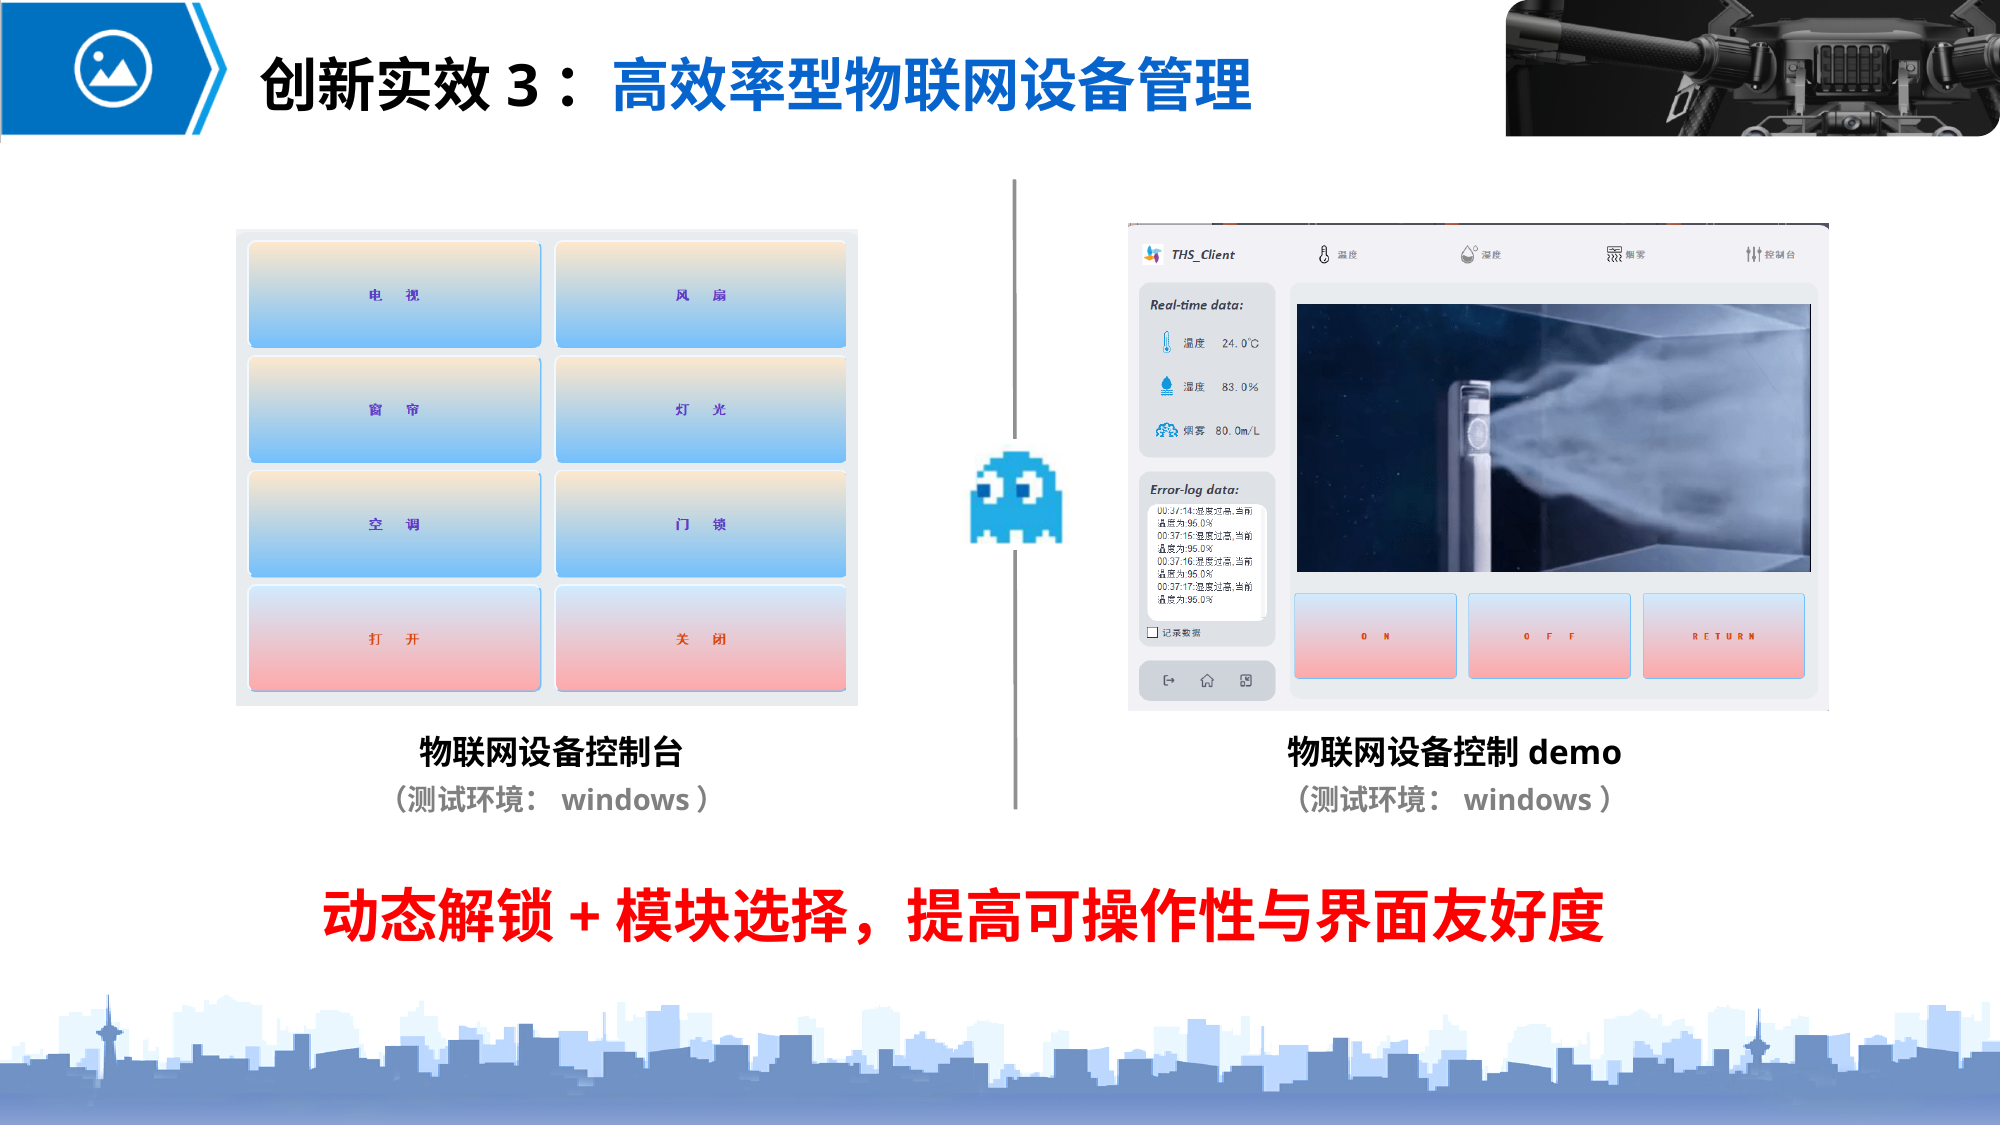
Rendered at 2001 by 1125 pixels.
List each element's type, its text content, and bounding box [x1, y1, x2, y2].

picture [0, 985, 2000, 1125]
text_box 创新实效3：高效率型物联网设备管理 [244, 19, 1470, 126]
picture [0, 0, 237, 143]
picture [1505, 0, 2000, 137]
text_box 物联网设备控制台 （测试环境：windows） [131, 711, 973, 824]
picture [1128, 223, 1829, 711]
text_box 动态解锁+模块选择，提高可操作性与界面友好度 [306, 836, 1976, 957]
picture [236, 229, 858, 706]
picture [962, 439, 1069, 550]
text_box 物联网设备控制demo （测试环境：windows） [1034, 711, 1876, 824]
